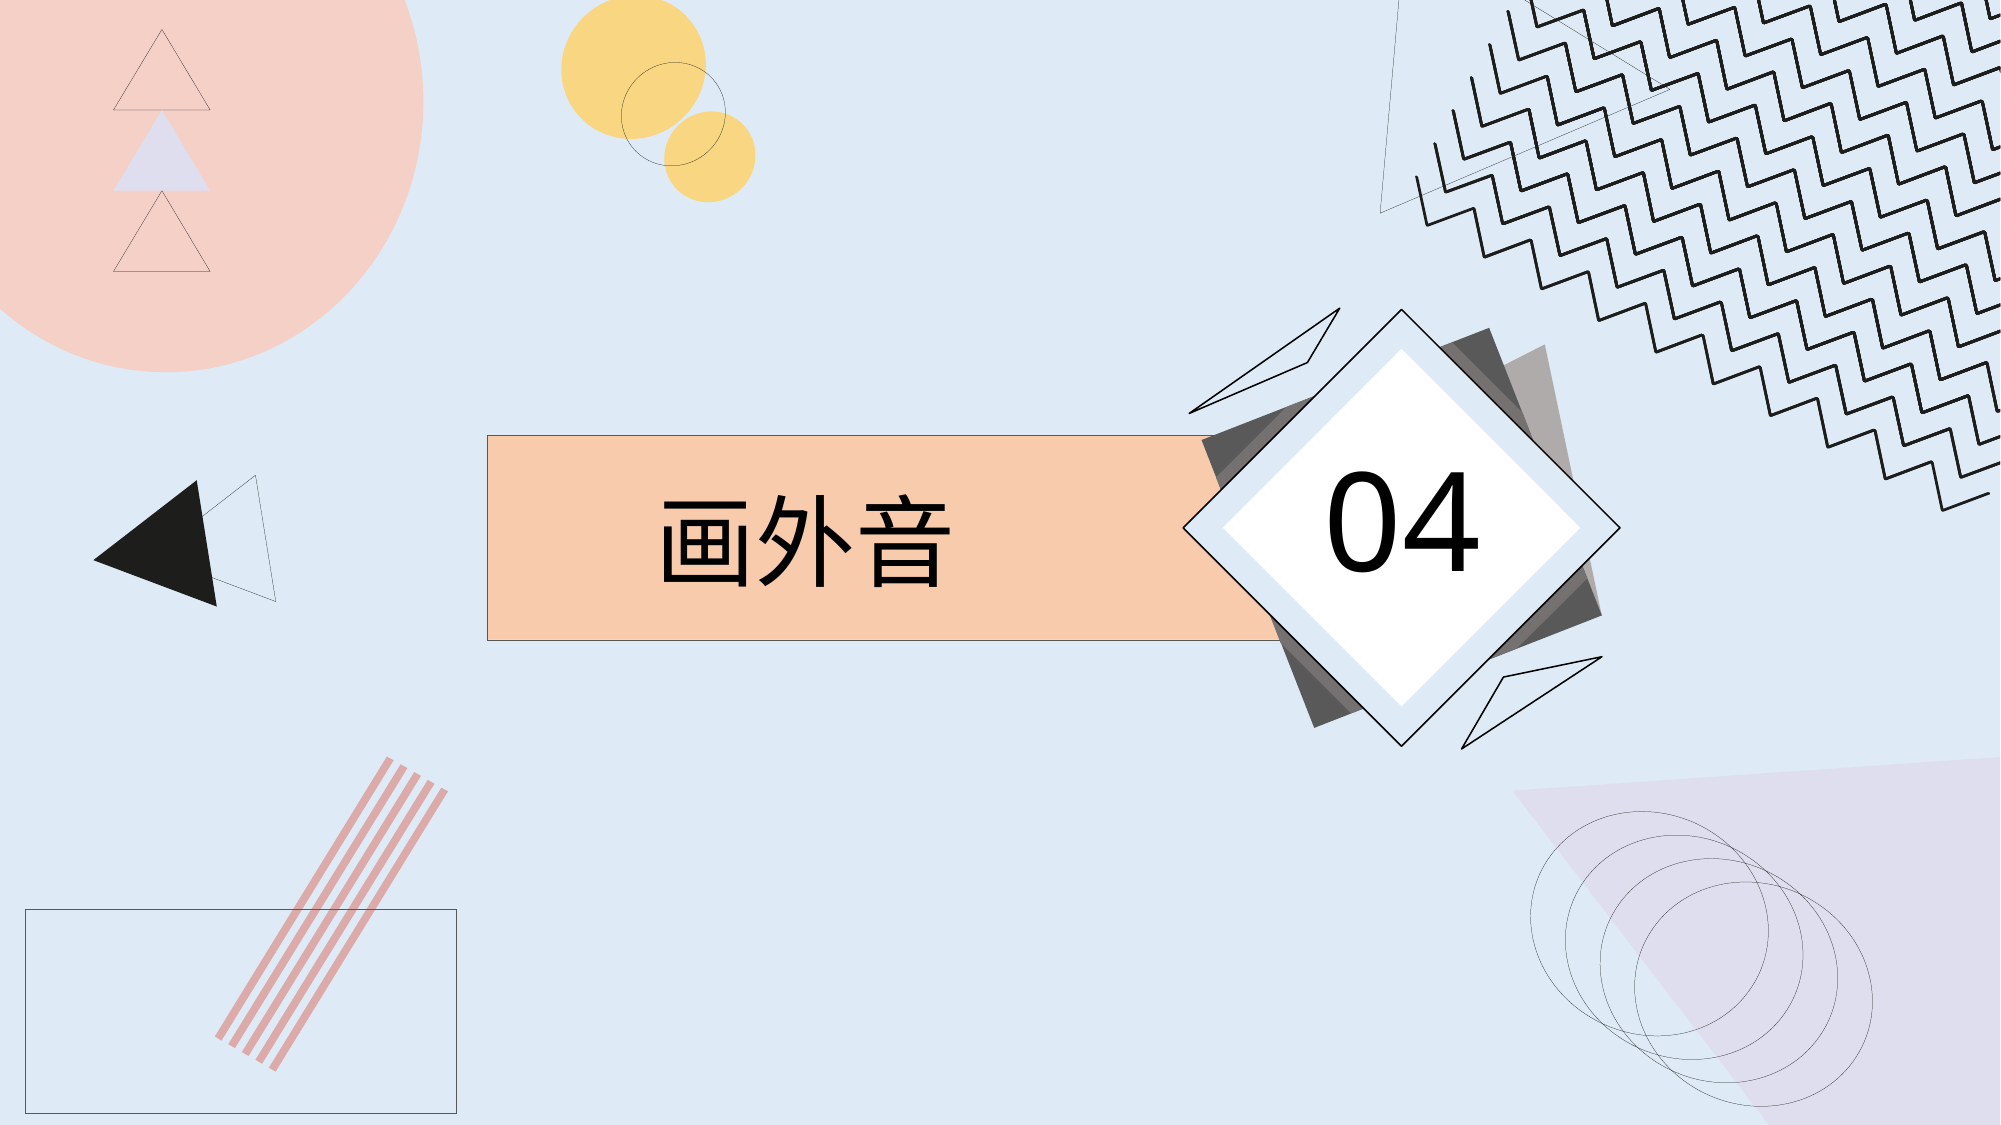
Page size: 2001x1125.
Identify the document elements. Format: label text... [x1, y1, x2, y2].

text_box 04 [1308, 426, 1524, 607]
text_box 画外音 [641, 472, 971, 607]
